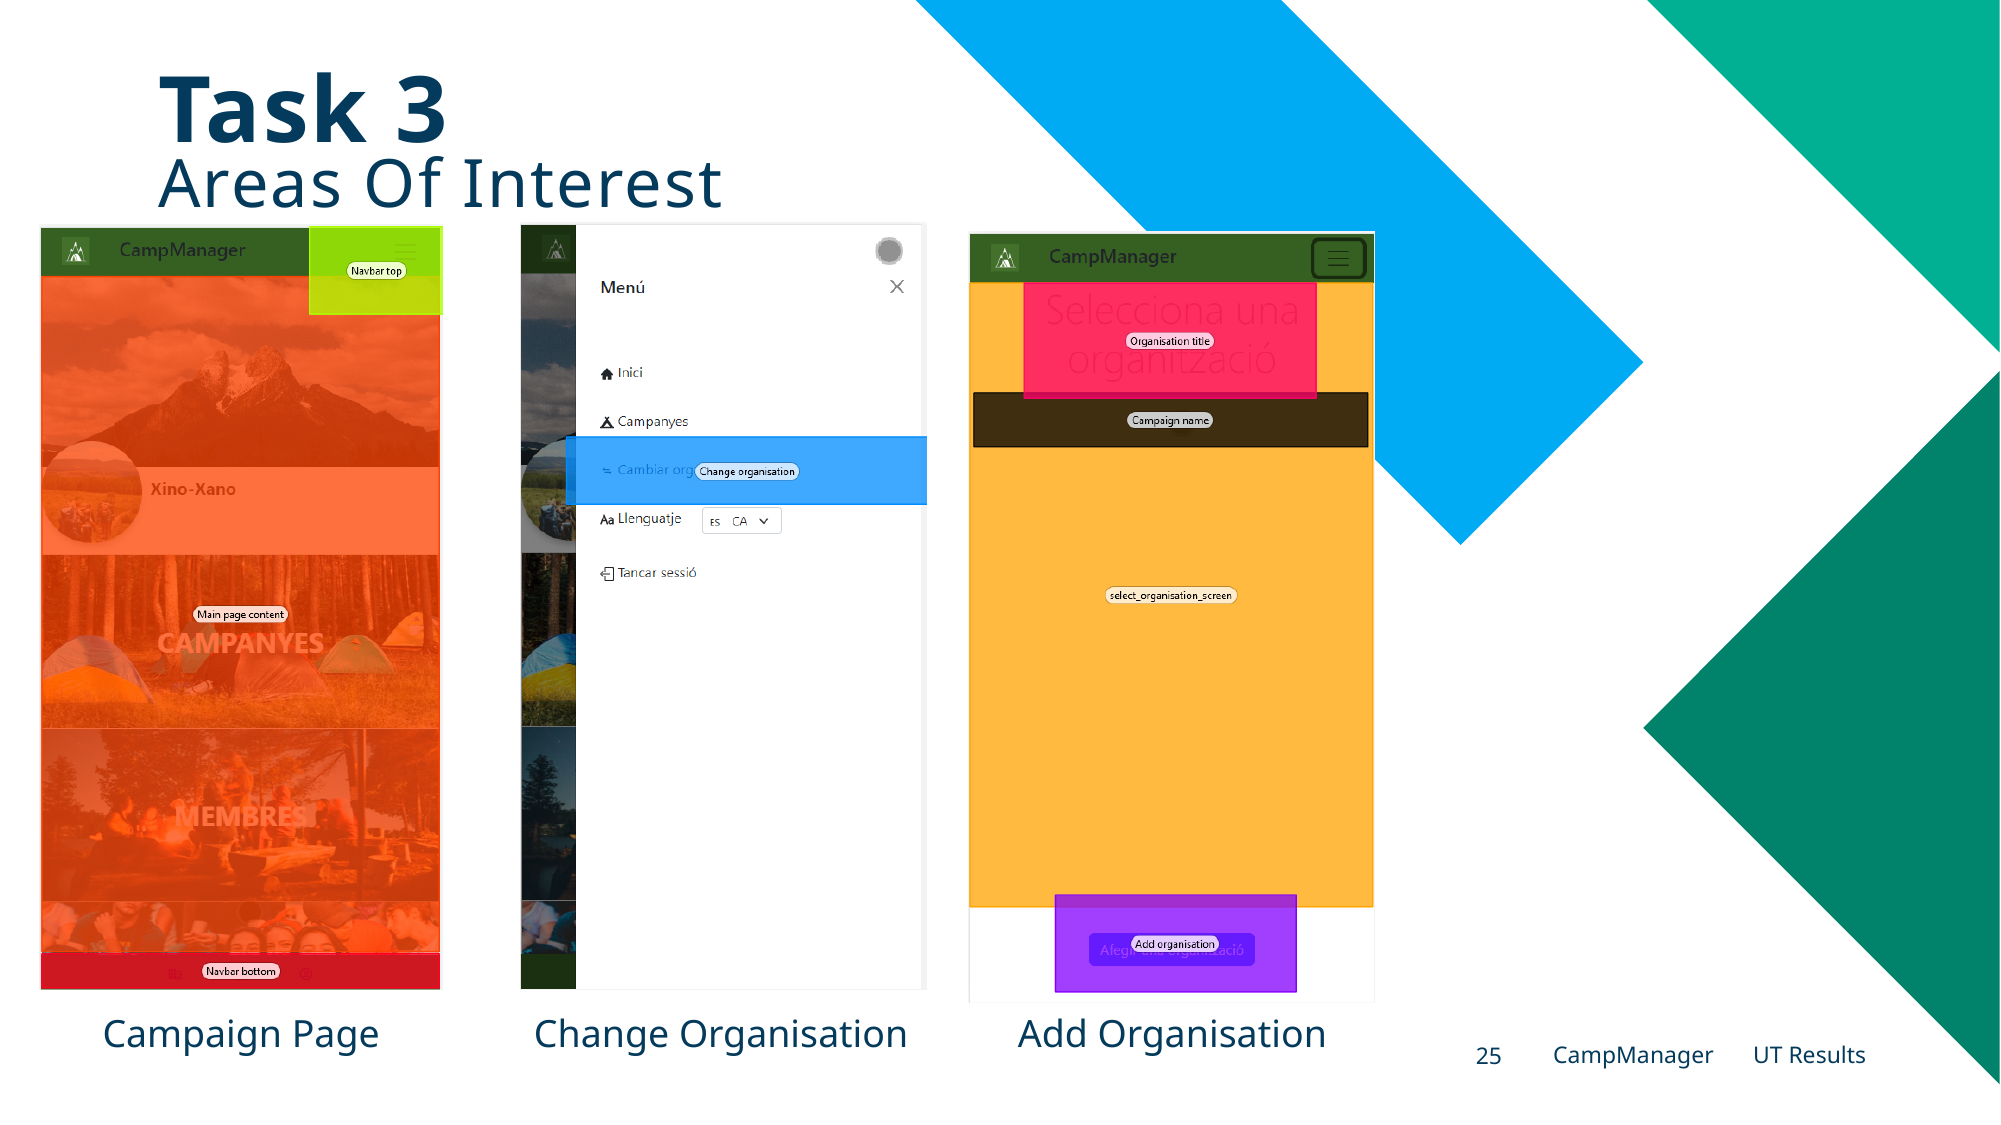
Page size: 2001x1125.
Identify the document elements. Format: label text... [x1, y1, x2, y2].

text_box Add Organisation [1003, 1003, 1342, 1063]
picture [968, 231, 1375, 1003]
picture [520, 222, 927, 990]
title Task 3 [158, 61, 969, 121]
text_box Change Organisation [519, 1002, 924, 1063]
text_box Areas Of Interest [158, 121, 969, 223]
picture [39, 224, 443, 990]
text_box Campaign Page [87, 1002, 395, 1063]
